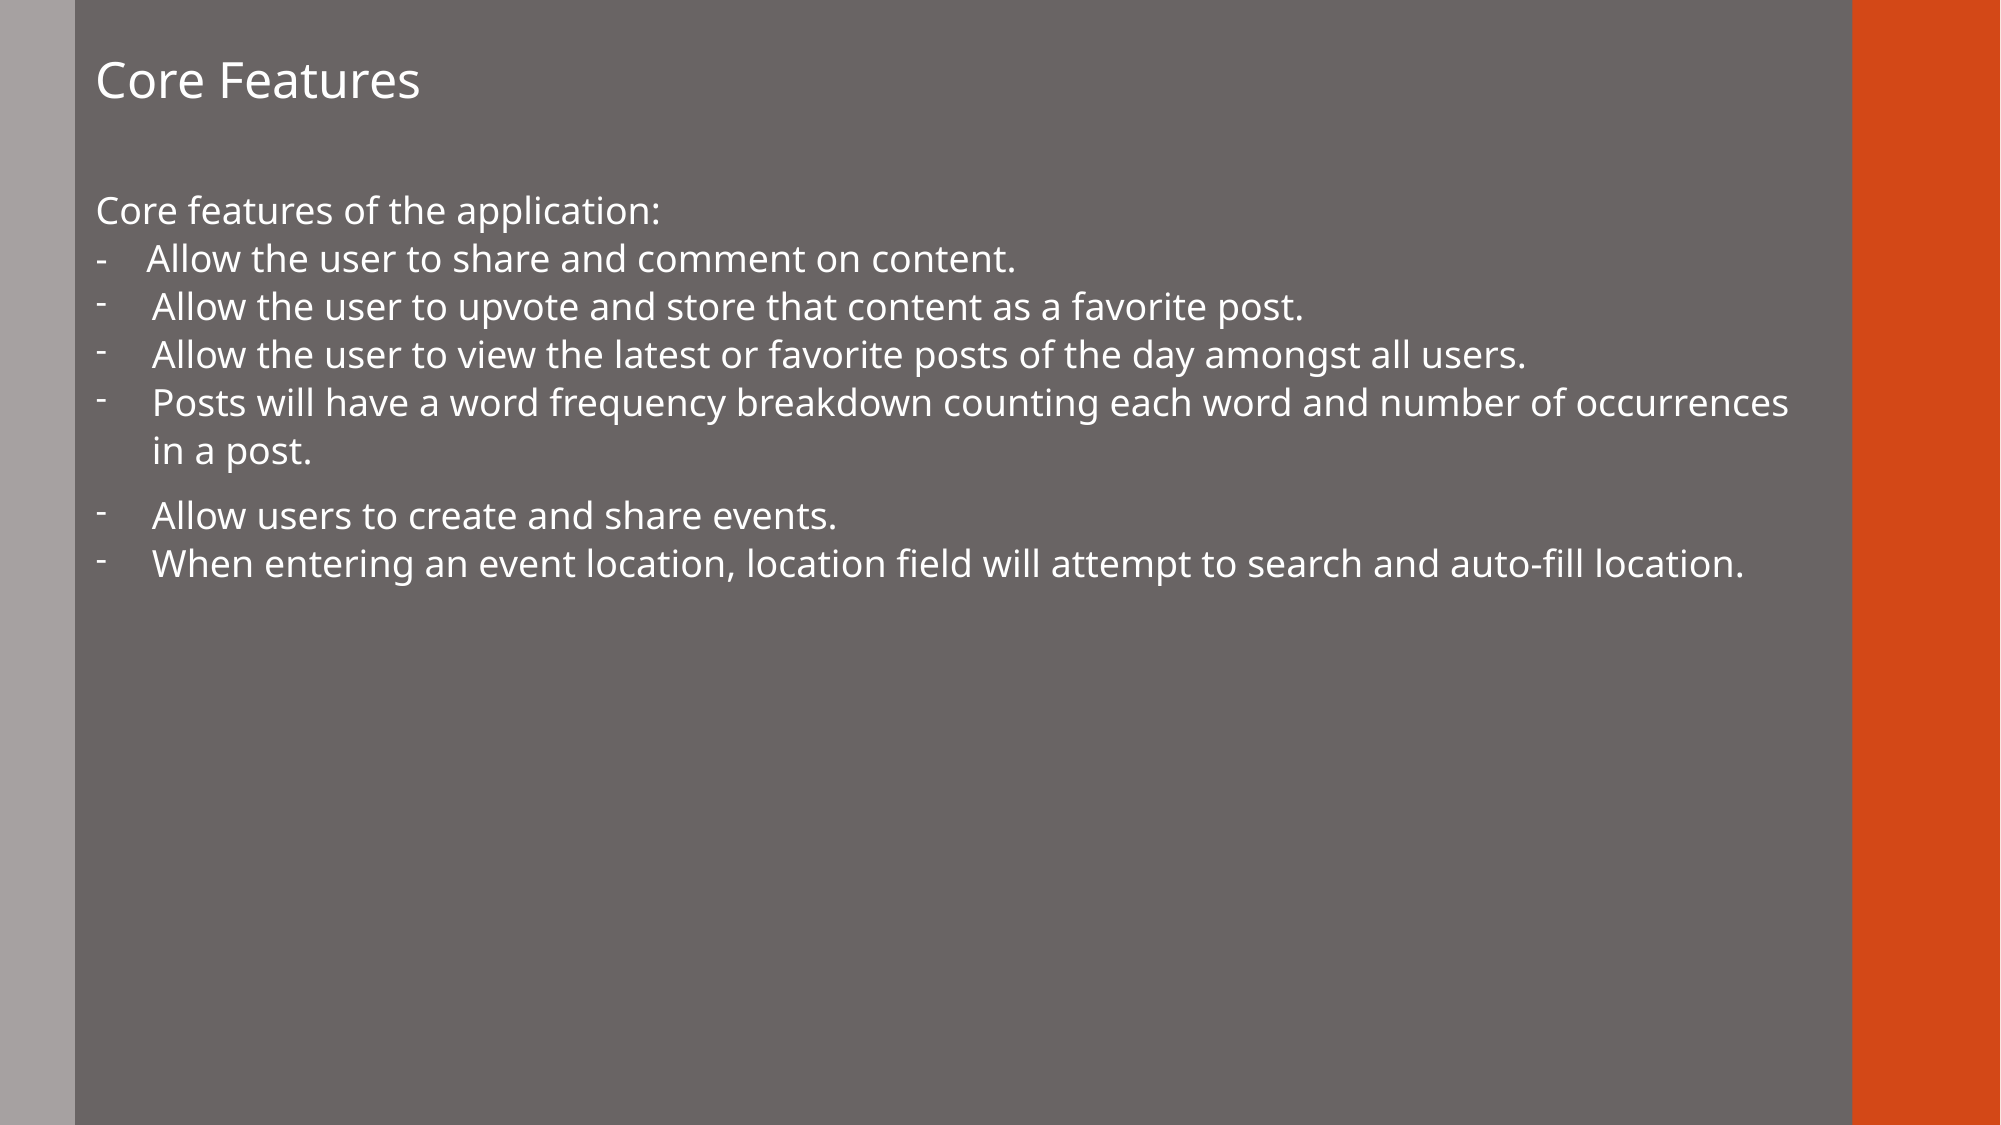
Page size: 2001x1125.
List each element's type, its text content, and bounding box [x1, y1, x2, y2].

text_box Core features of the application: - Allow the user to share and comment on content. Allow the user to upvote and store that content as a favorite post. Allow the user to view the latest or favorite posts of the day amongst all users. Posts will have a word frequency breakdown counting each word and number of occurrences in a post. Allow users to create and share events. When entering an event location, location field will attempt to search and auto-fill location. [80, 176, 1846, 706]
text_box Core Features [80, 41, 1904, 117]
